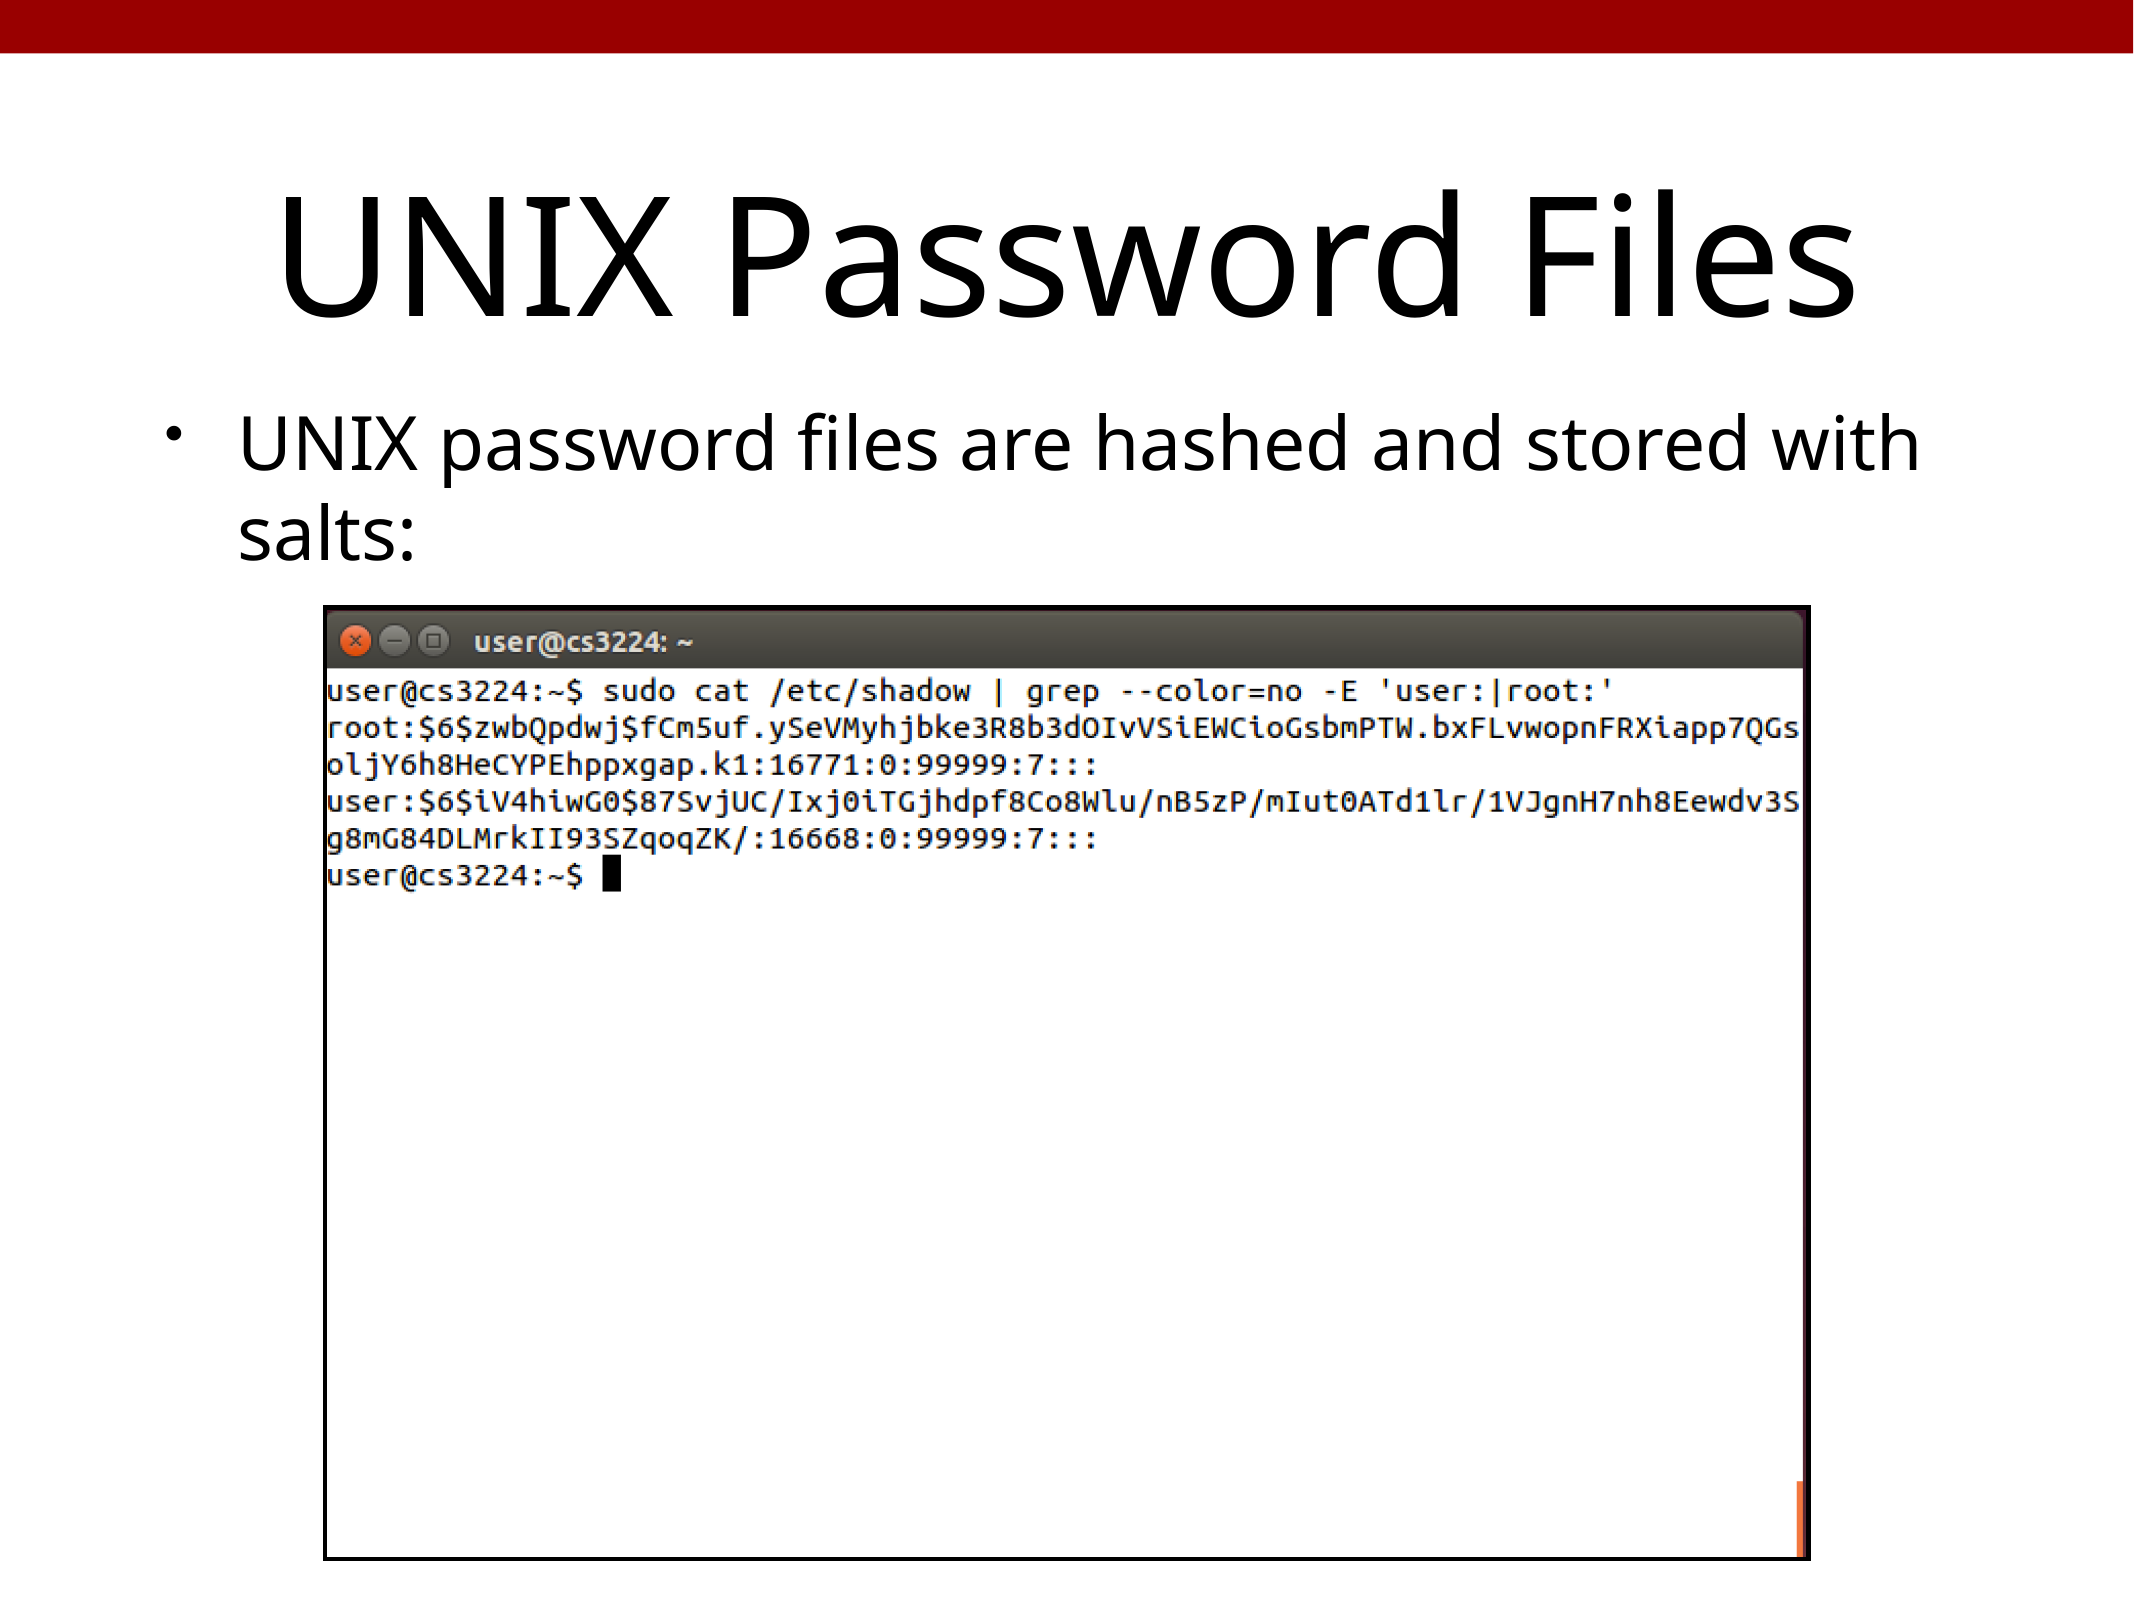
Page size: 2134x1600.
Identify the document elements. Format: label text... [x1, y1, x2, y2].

title UNIX Password Files [155, 72, 1978, 355]
list UNIX password files are hashed and stored with salts: [155, 355, 1978, 615]
picture [326, 609, 1807, 1558]
